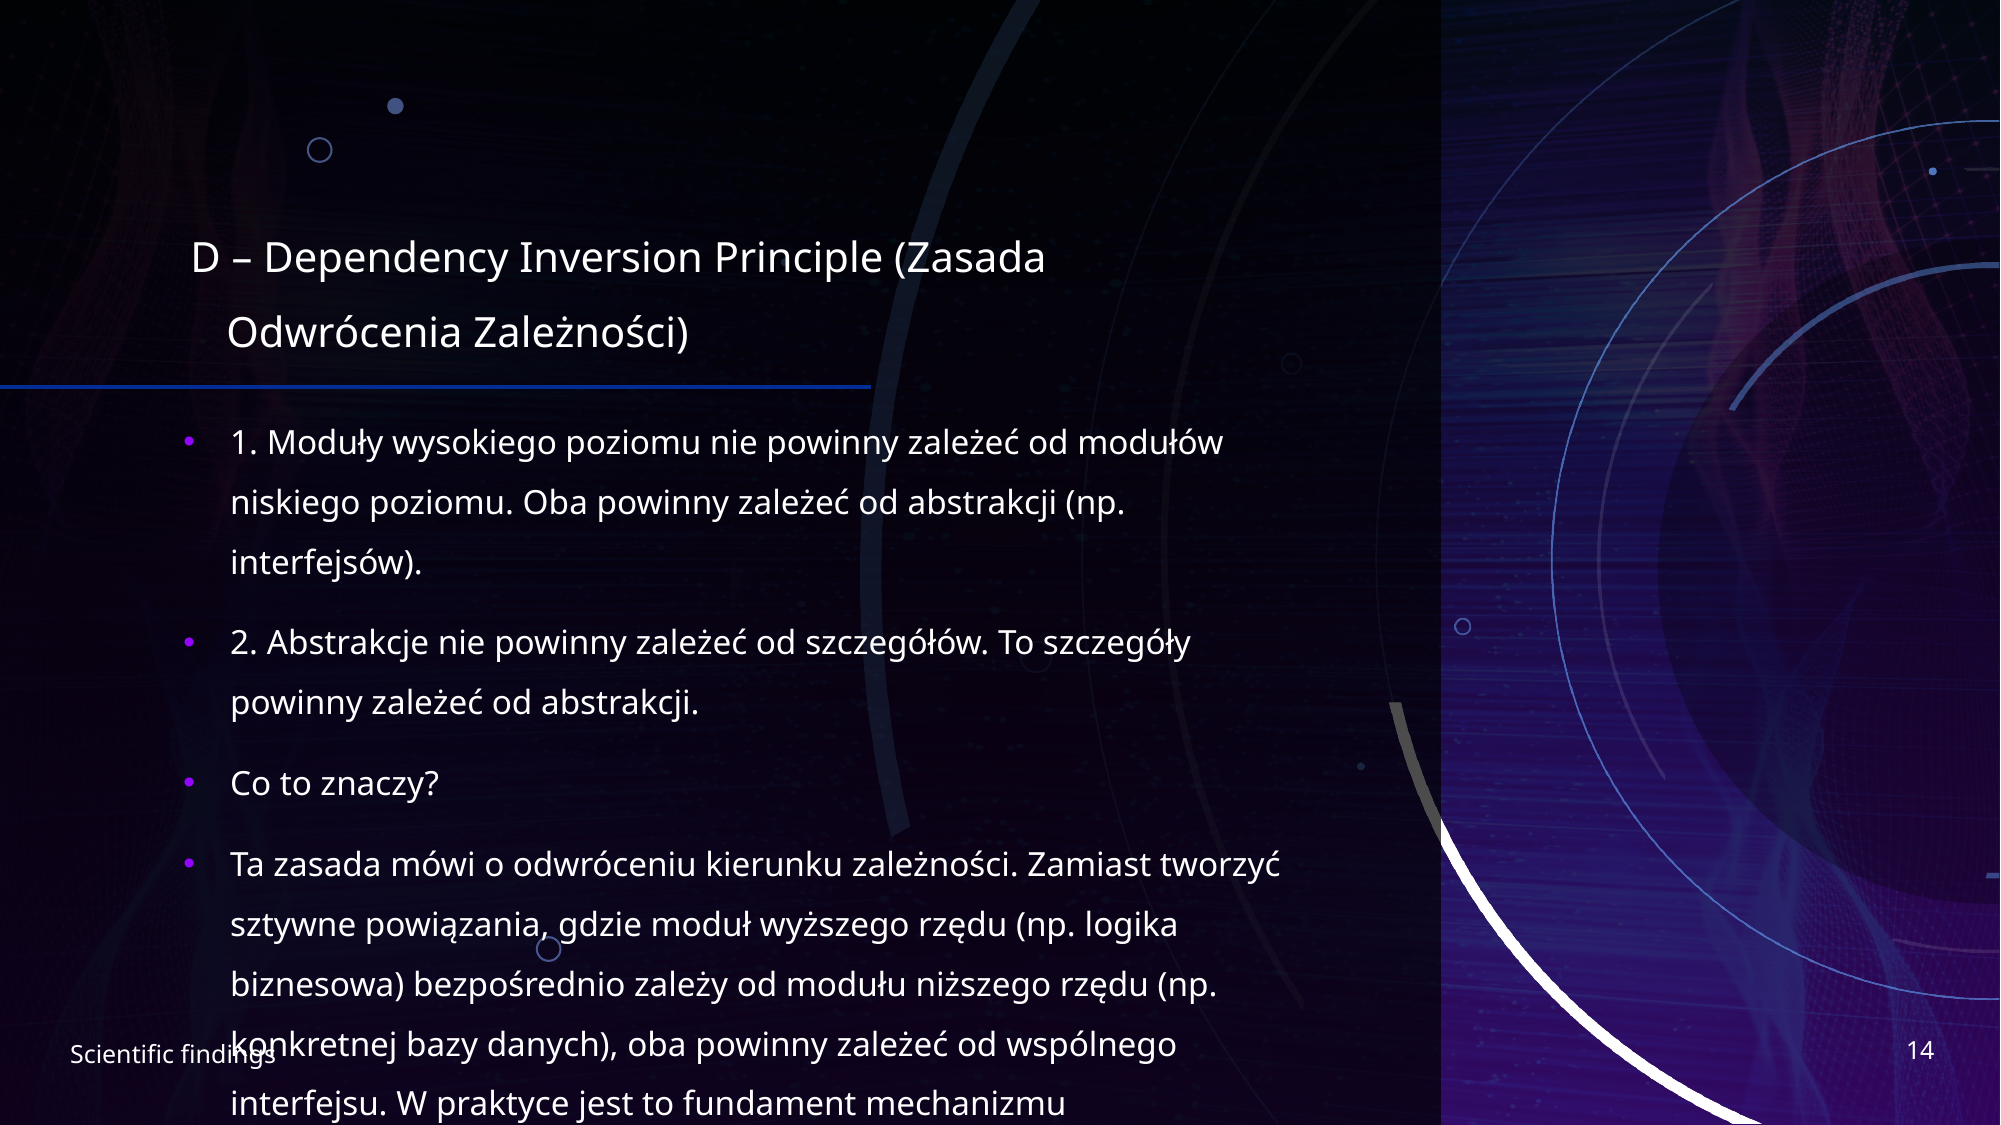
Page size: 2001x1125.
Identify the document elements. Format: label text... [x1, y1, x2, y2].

picture [730, 0, 2000, 1124]
title D – Dependency Inversion Principle (Zasada Odwrócenia Zależności) [164, 172, 1299, 364]
footer Scientific findings [55, 1023, 731, 1084]
list 1. Moduły wysokiego poziomu nie powinny zależeć od modułów niskiego poziomu. Oba powinny zależeć od abstrakcji (np. interfejsów). 2. Abstrakcje nie powinny zależeć od szczegółów. To szczegóły powinny zależeć od abstrakcji. Co to znaczy? Ta zasada mówi o odwróceniu kierunku zależności. Zamiast tworzyć sztywne powiązania, gdzie moduł wyższego rzędu (np. logika biznesowa) bezpośrednio zależy od modułu niższego rzędu (np. konkretnej bazy danych), oba powinny zależeć od wspólnego interfejsu. W praktyce jest to fundament mechanizmu Wstrzykiwania Zależności (Dependency Injection). [168, 393, 1299, 962]
slide_number 14 [1499, 1021, 1950, 1082]
